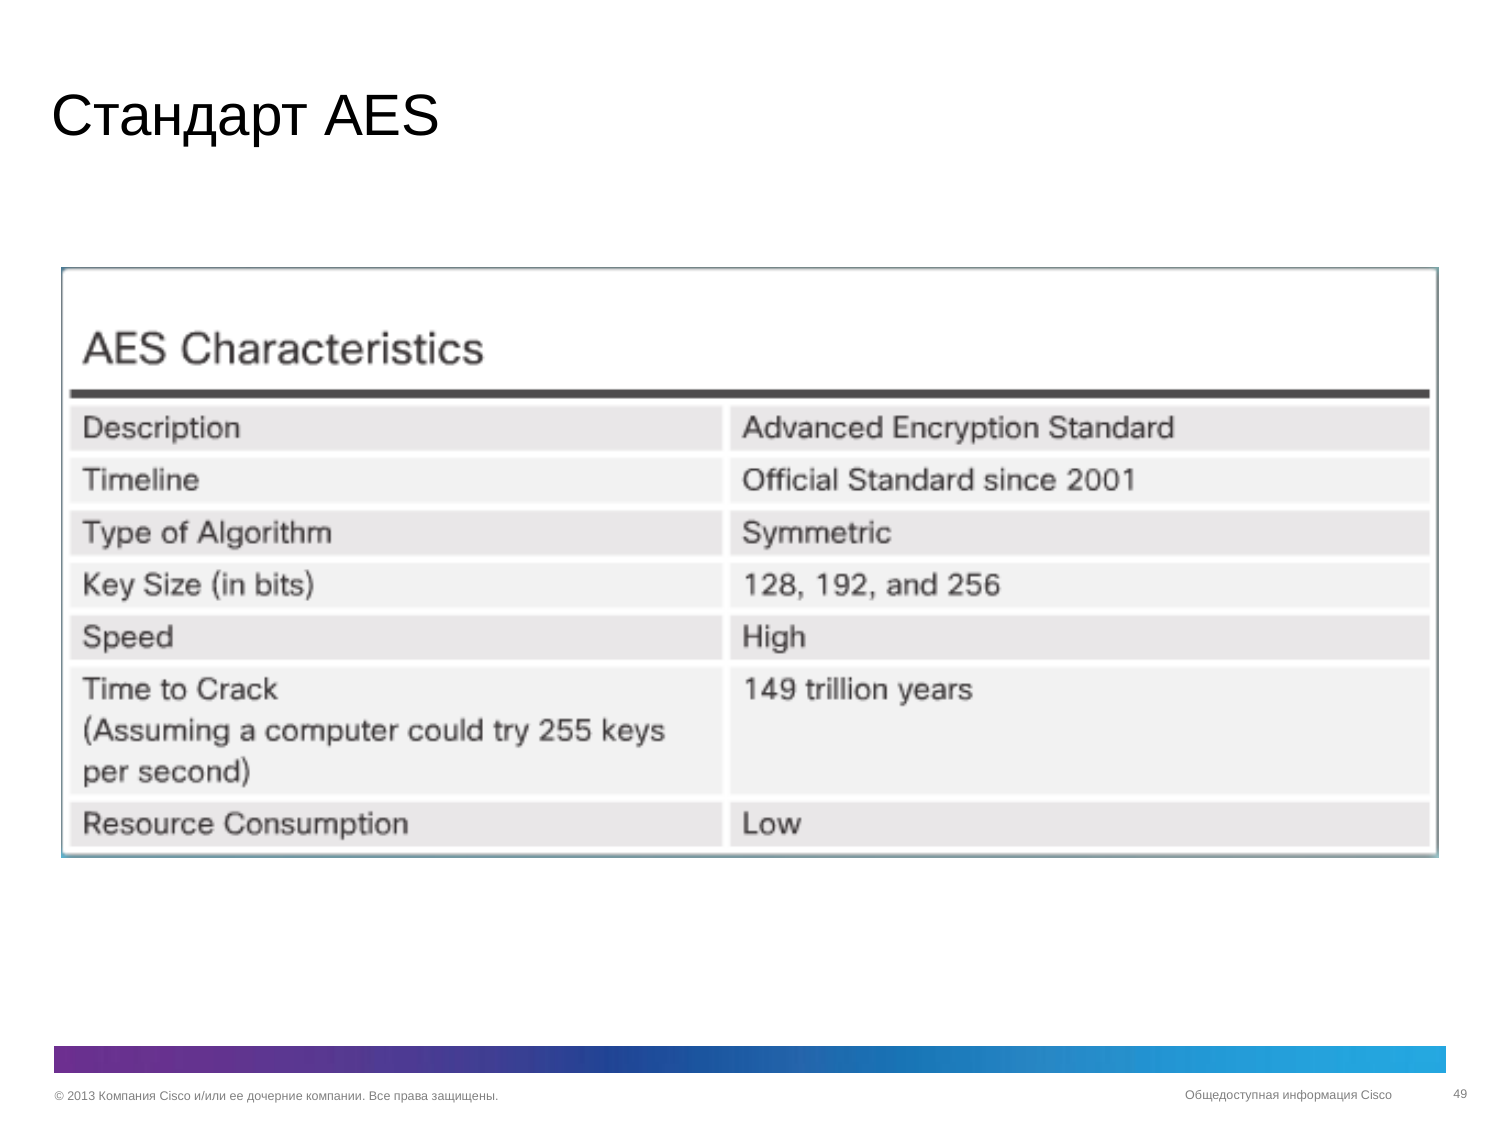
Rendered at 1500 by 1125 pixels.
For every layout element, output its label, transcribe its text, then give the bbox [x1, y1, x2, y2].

picture [54, 1046, 1446, 1073]
picture [61, 267, 1439, 858]
title Стандарт AES [37, 17, 1447, 155]
